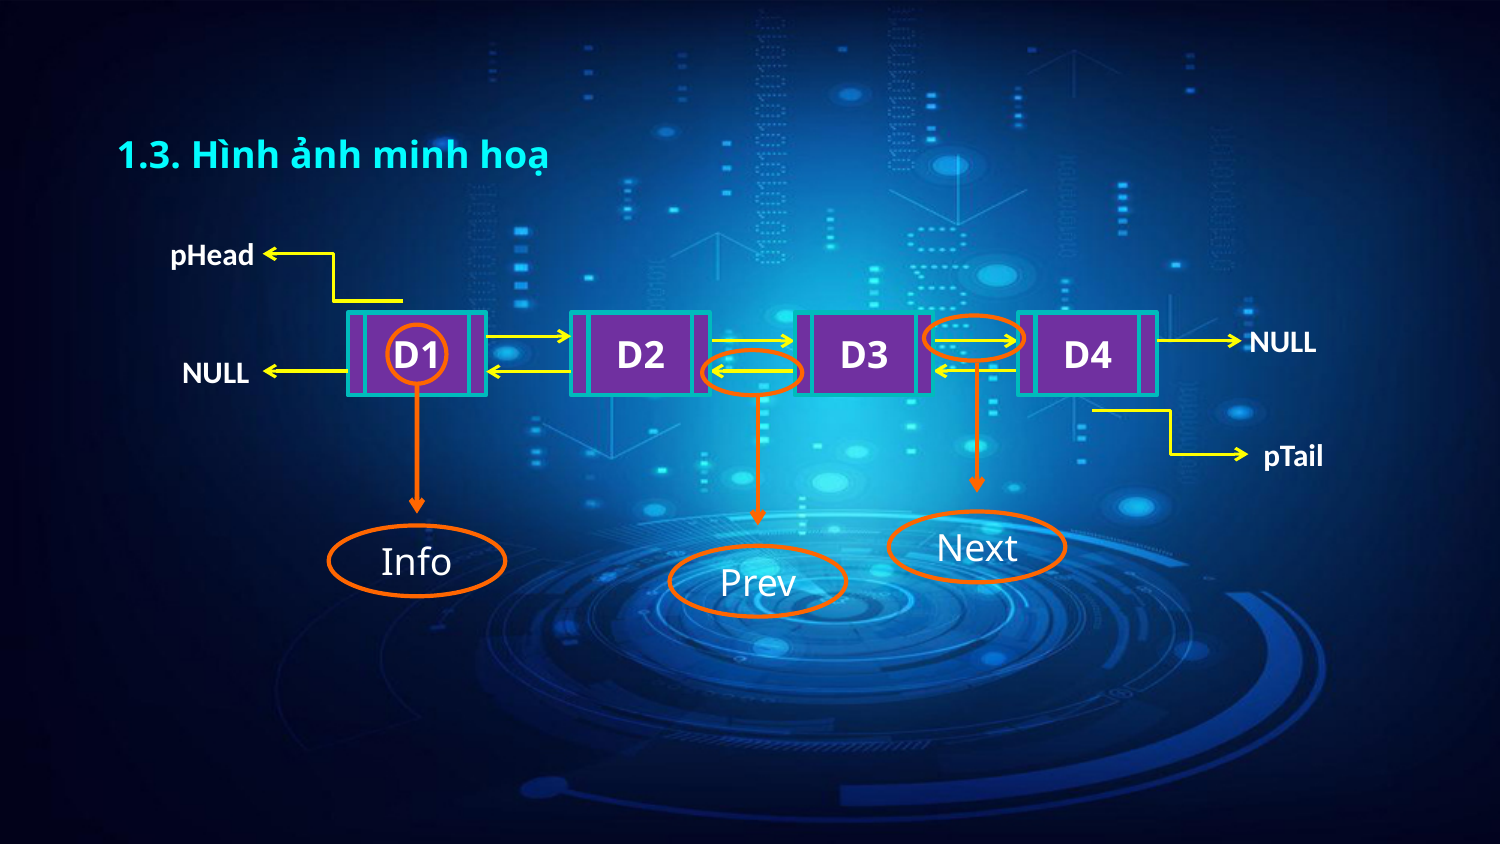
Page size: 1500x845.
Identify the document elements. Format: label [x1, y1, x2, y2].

picture [0, 0, 1500, 844]
text_box [155, 226, 1345, 617]
